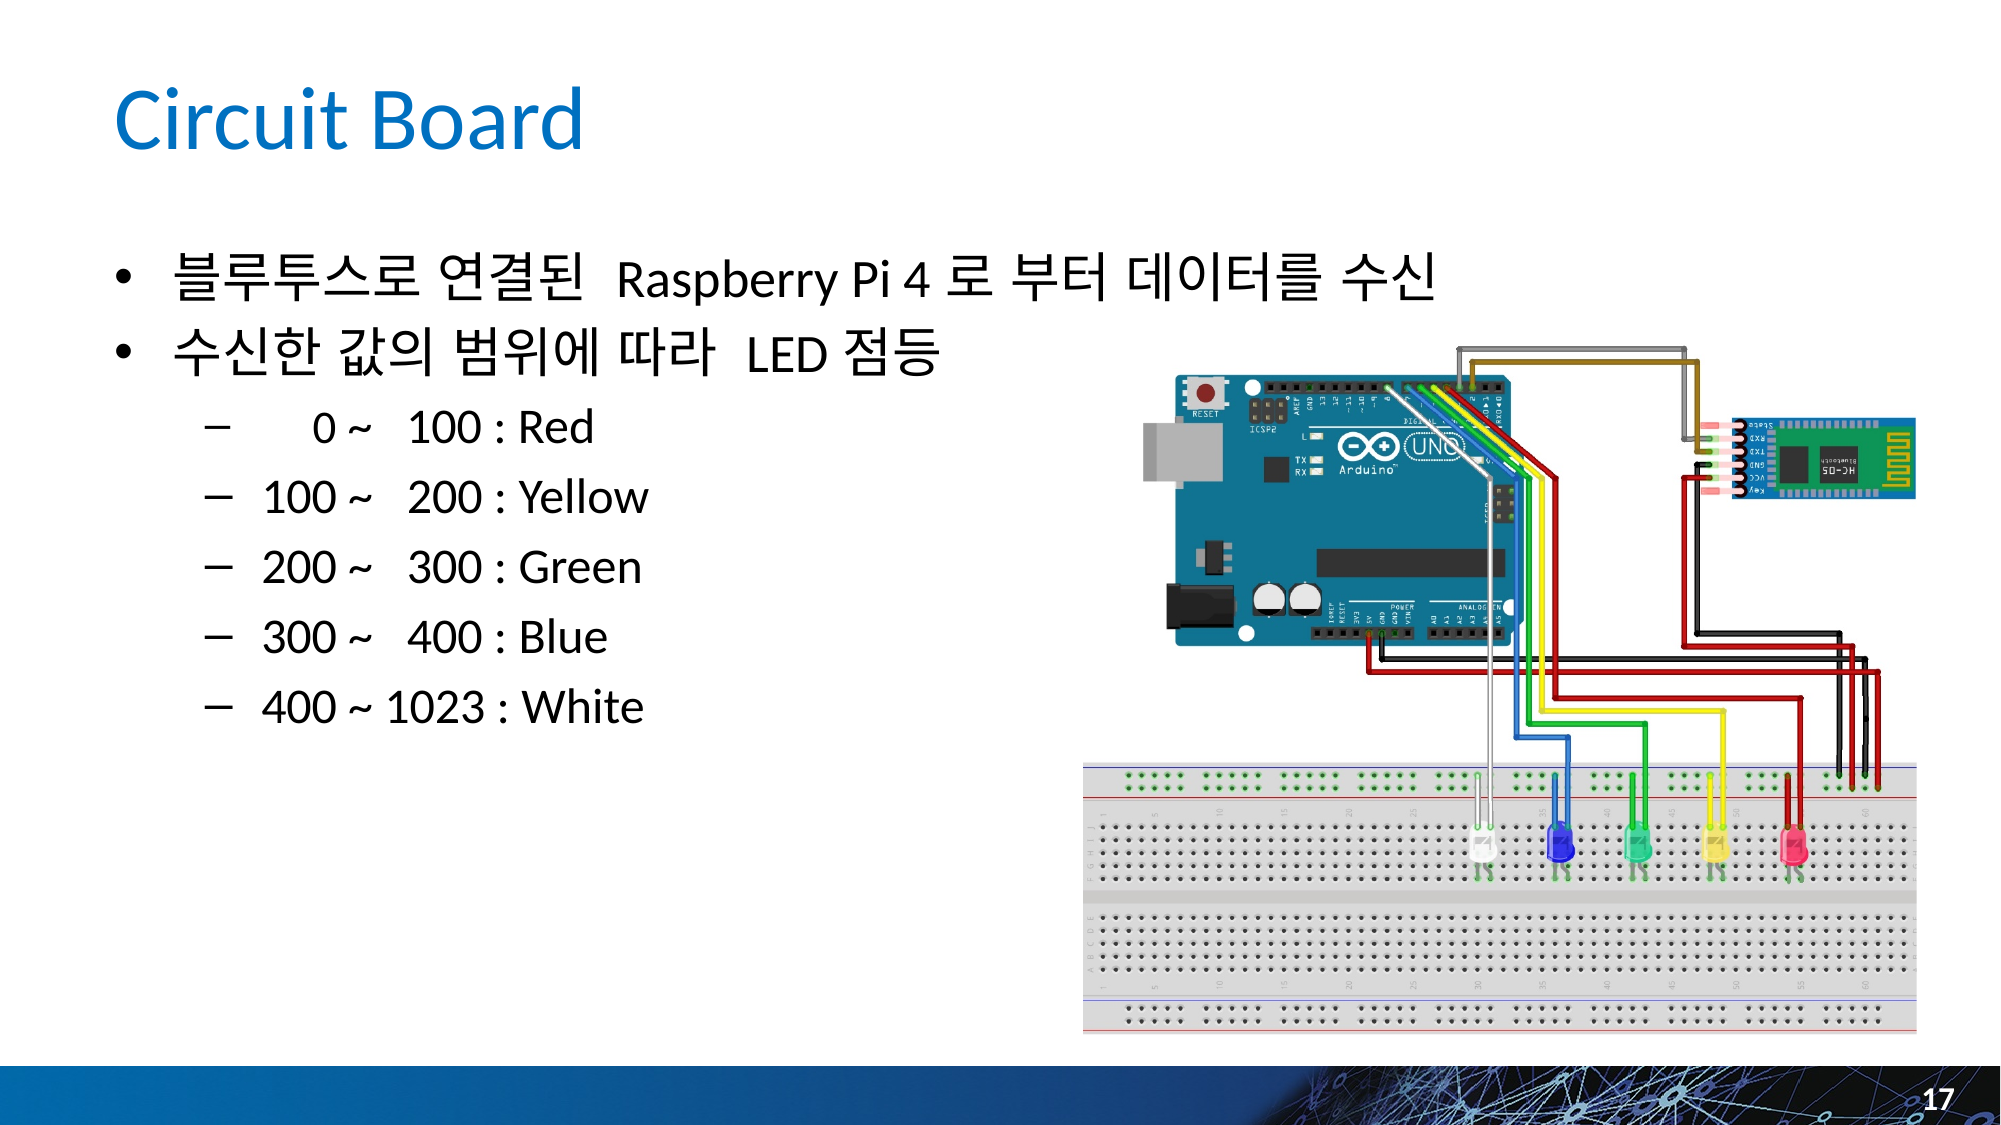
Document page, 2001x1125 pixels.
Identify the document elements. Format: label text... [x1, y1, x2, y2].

slide_number 17 [1519, 1067, 1970, 1125]
list 블루투스로 연결된 Raspberry Pi 4로 부터 데이터를 수신 수신한 값의 범위에 따라 LED점등 0 ~ 100 : Red 100 ~ 200 : Yellow 200 ~ 300 : Green 300 ~ 400 : Blue 400 ~ 1023 : White [99, 235, 1900, 1050]
picture [1082, 343, 1917, 1038]
title Circuit Board [99, 45, 1745, 200]
picture [0, 1066, 2001, 1125]
